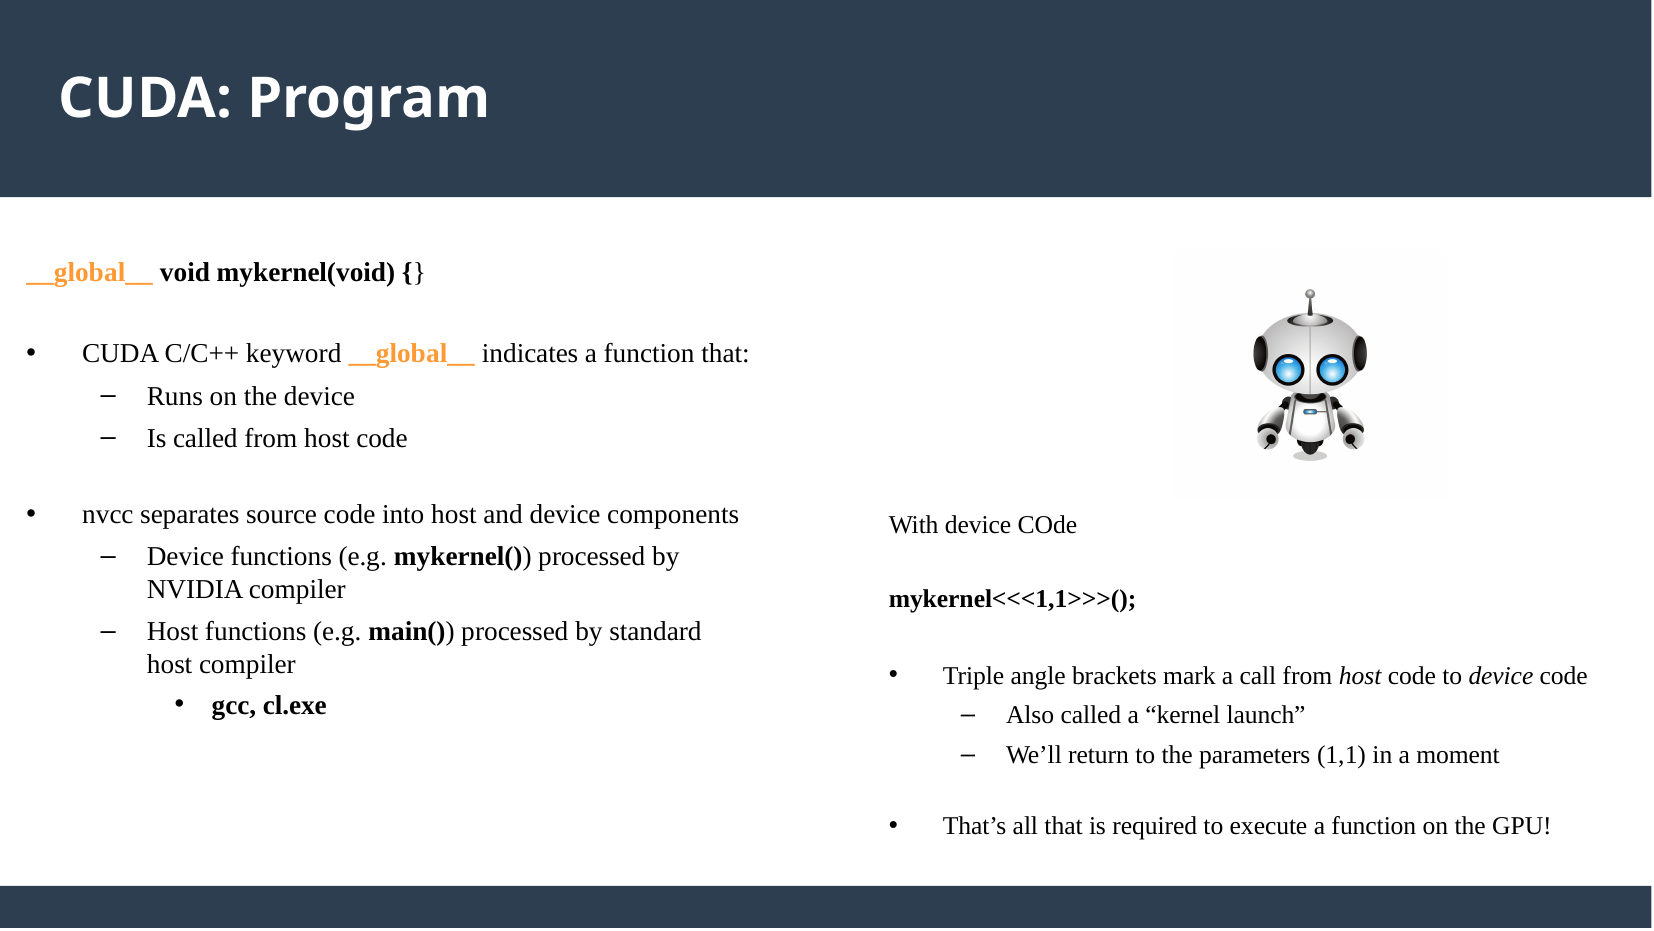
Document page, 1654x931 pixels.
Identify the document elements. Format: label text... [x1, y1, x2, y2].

text_box With device COde mykernel<<<1,1>>>(); Triple angle brackets mark a call from host code to device code Also called a “kernel launch” We’ll return to the parameters (1,1) in a moment That’s all that is required to execute a function on the GPU! [873, 500, 1624, 874]
text_box __global__ void mykernel(void) {} CUDA C/C++ keyword __global__ indicates a function that: Runs on the device Is called from host code nvcc separates source code into host and device components Device functions (e.g. mykernel()) processed by NVIDIA compiler Host functions (e.g. main()) processed by standard host compiler gcc, cl.exe [11, 246, 768, 768]
text_box CUDA: Program [59, 37, 1593, 153]
picture [1174, 249, 1447, 501]
